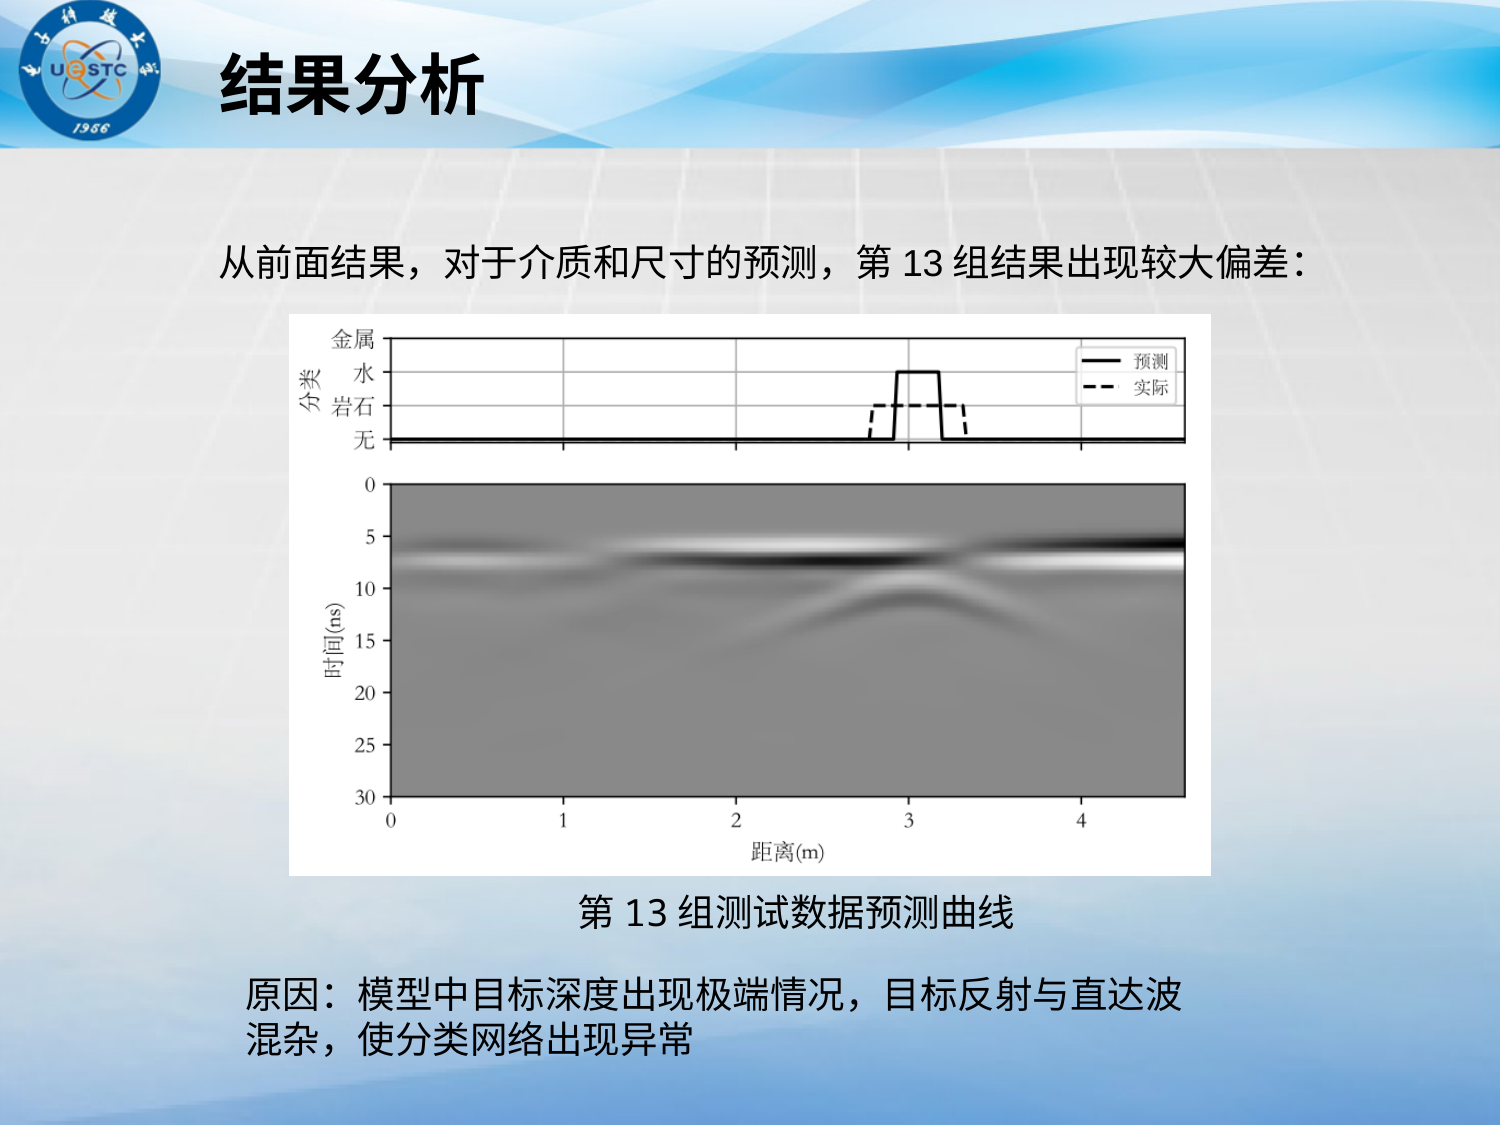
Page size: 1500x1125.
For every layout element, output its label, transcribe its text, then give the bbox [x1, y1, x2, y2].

text_box 从前面结果，对于介质和尺寸的预测，第13组结果出现较大偏差： [203, 231, 1343, 292]
text_box 第13组测试数据预测曲线 [562, 885, 1030, 942]
text_box 原因：模型中目标深度出现极端情况，目标反射与直达波混杂，使分类网络出现异常 [230, 964, 1235, 1069]
picture [0, 0, 1500, 1125]
text_box 结果分析 [204, 35, 502, 130]
